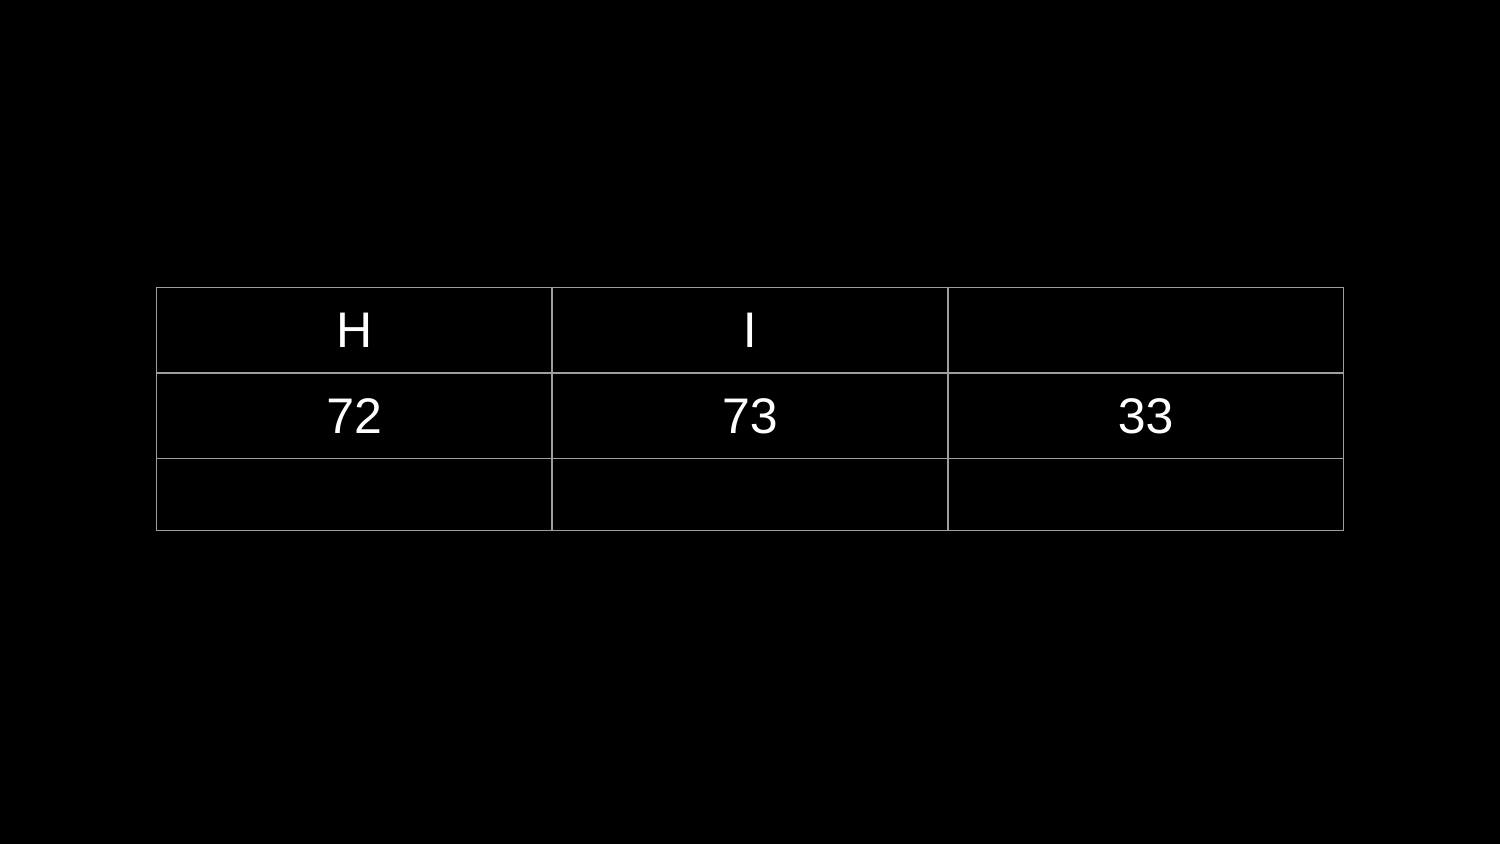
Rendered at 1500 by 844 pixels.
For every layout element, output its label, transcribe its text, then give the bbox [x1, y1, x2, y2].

table_cell [553, 459, 947, 530]
table_header I [553, 288, 947, 372]
table_cell [157, 459, 551, 530]
table_cell 33 [949, 374, 1343, 458]
table_cell 72 [157, 374, 551, 458]
table_header H [157, 288, 551, 372]
table_header [949, 288, 1343, 372]
table_cell [949, 459, 1343, 530]
table_cell 73 [553, 374, 947, 458]
